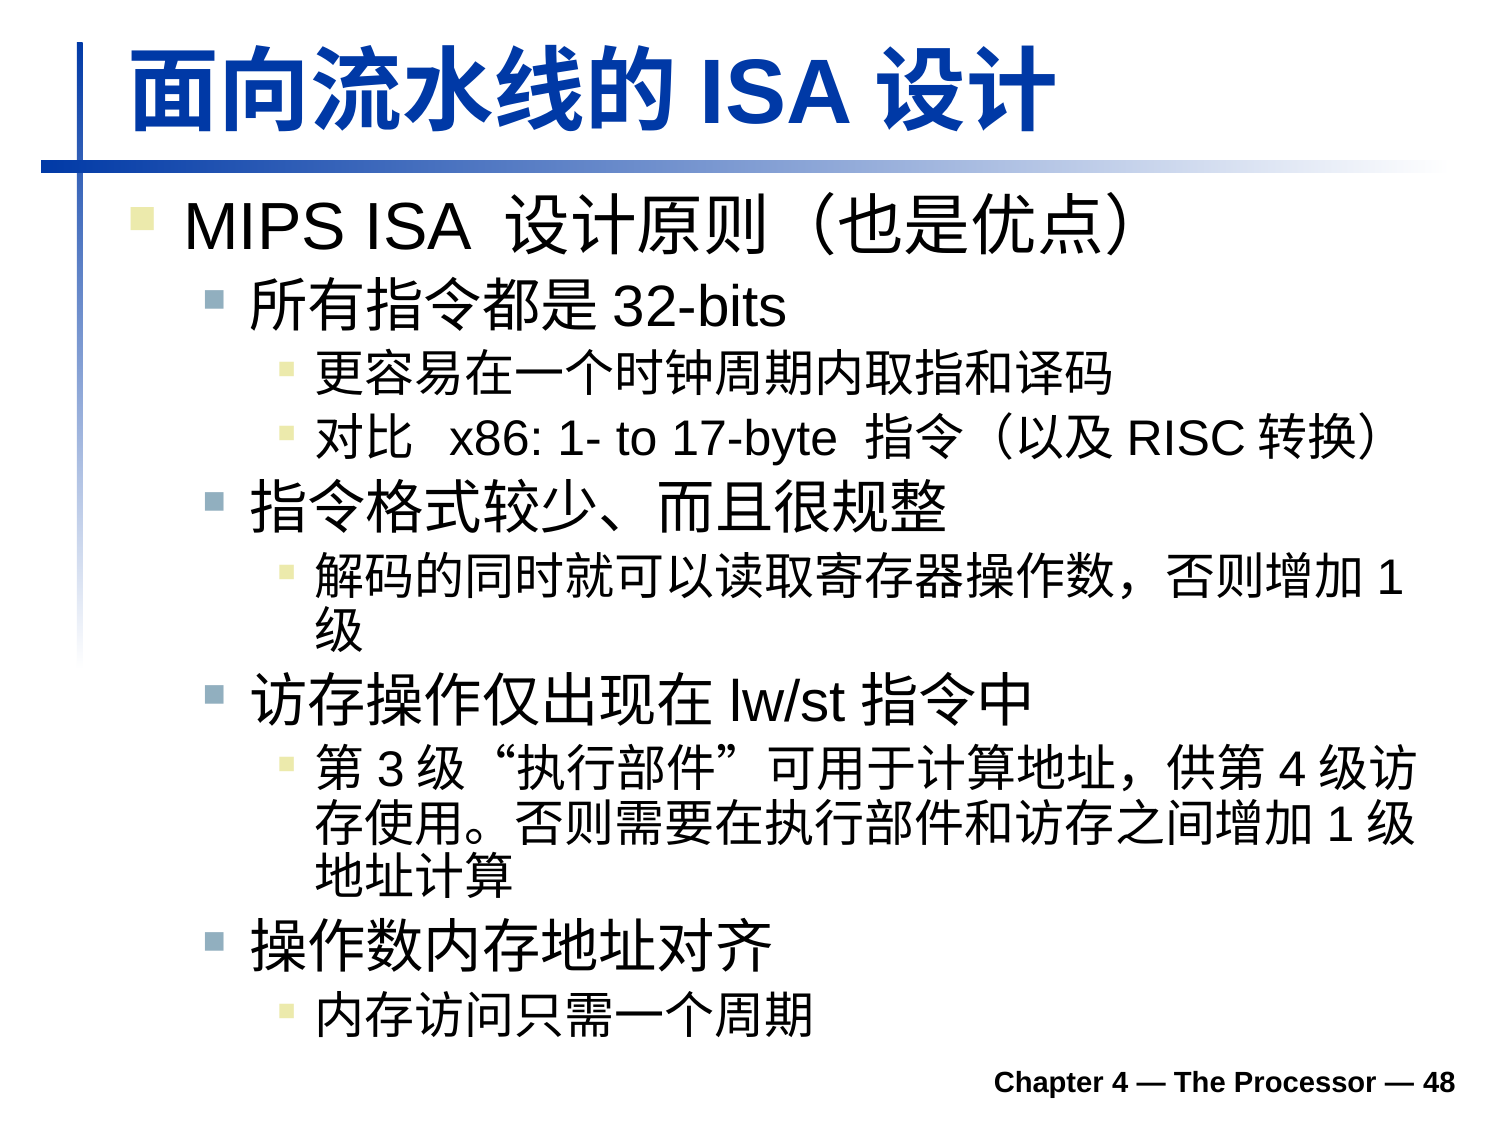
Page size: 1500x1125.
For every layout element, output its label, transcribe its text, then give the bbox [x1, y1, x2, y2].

list MIPS ISA 设计原则（也是优点） 所有指令都是32-bits 更容易在一个时钟周期内取指和译码 对比 x86: 1- to 17-byte 指令（以及RISC转换） 指令格式较少、而且很规整 解码的同时就可以读取寄存器操作数，否则增加1级 访存操作仅出现在lw/st指令中 第3级“执行部件”可用于计算地址，供第4级访存使用。否则需要在执行部件和访存之间增加1级地址计算 操作数内存地址对齐 内存访问只需一个周期 [112, 184, 1469, 1024]
footer Chapter 4 — The Processor — [277, 1046, 1471, 1106]
title 面向流水线的ISA设计 [112, 23, 1468, 149]
